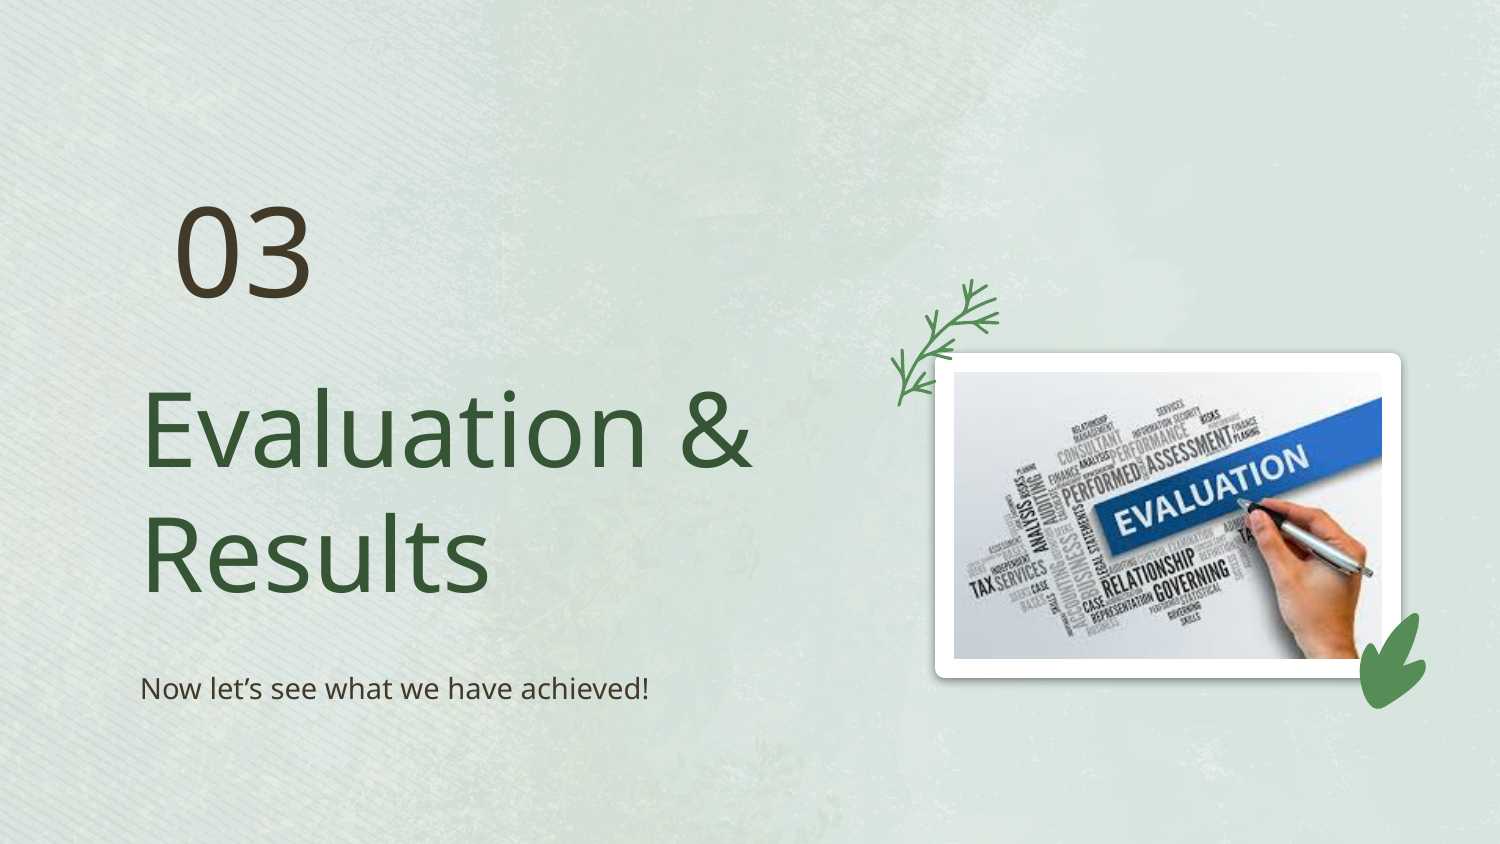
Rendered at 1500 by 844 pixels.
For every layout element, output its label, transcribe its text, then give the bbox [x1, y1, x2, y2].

text_box [890, 278, 1000, 407]
text_box [1359, 612, 1426, 709]
title Evaluation & Results [124, 344, 890, 629]
subtitle Now let’s see what we have achieved! [124, 650, 890, 722]
picture [953, 371, 1383, 660]
title 03 [124, 156, 364, 338]
